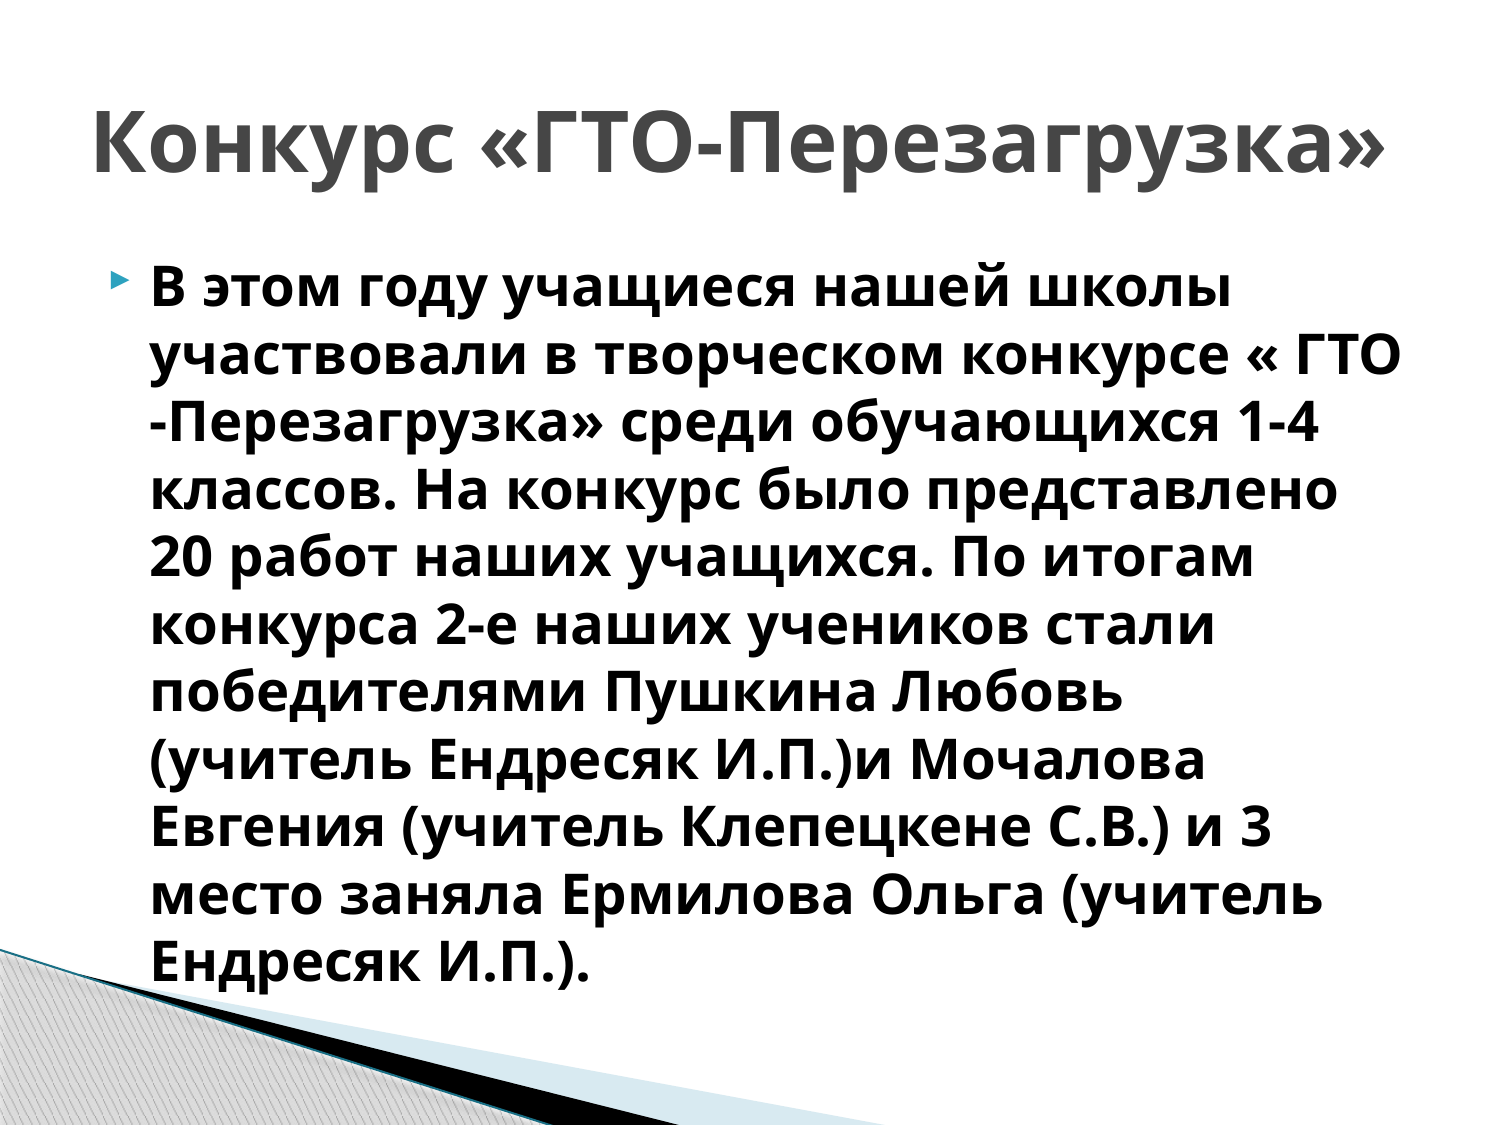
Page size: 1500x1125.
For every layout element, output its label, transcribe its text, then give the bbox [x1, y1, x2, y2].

list В этом году учащиеся нашей школы участвовали в творческом конкурсе « ГТО -Перезагрузка» среди обучающихся 1-4 классов. На конкурс было представлено 20 работ наших учащихся. По итогам конкурса 2-е наших учеников стали победителями Пушкина Любовь (учитель Ендресяк И.П.)и Мочалова Евгения (учитель Клепецкене С.В.) и 3 место заняла Ермилова Ольга (учитель Ендресяк И.П.). [75, 243, 1425, 986]
title Конкурс «ГТО-Перезагрузка» [75, 45, 1425, 233]
